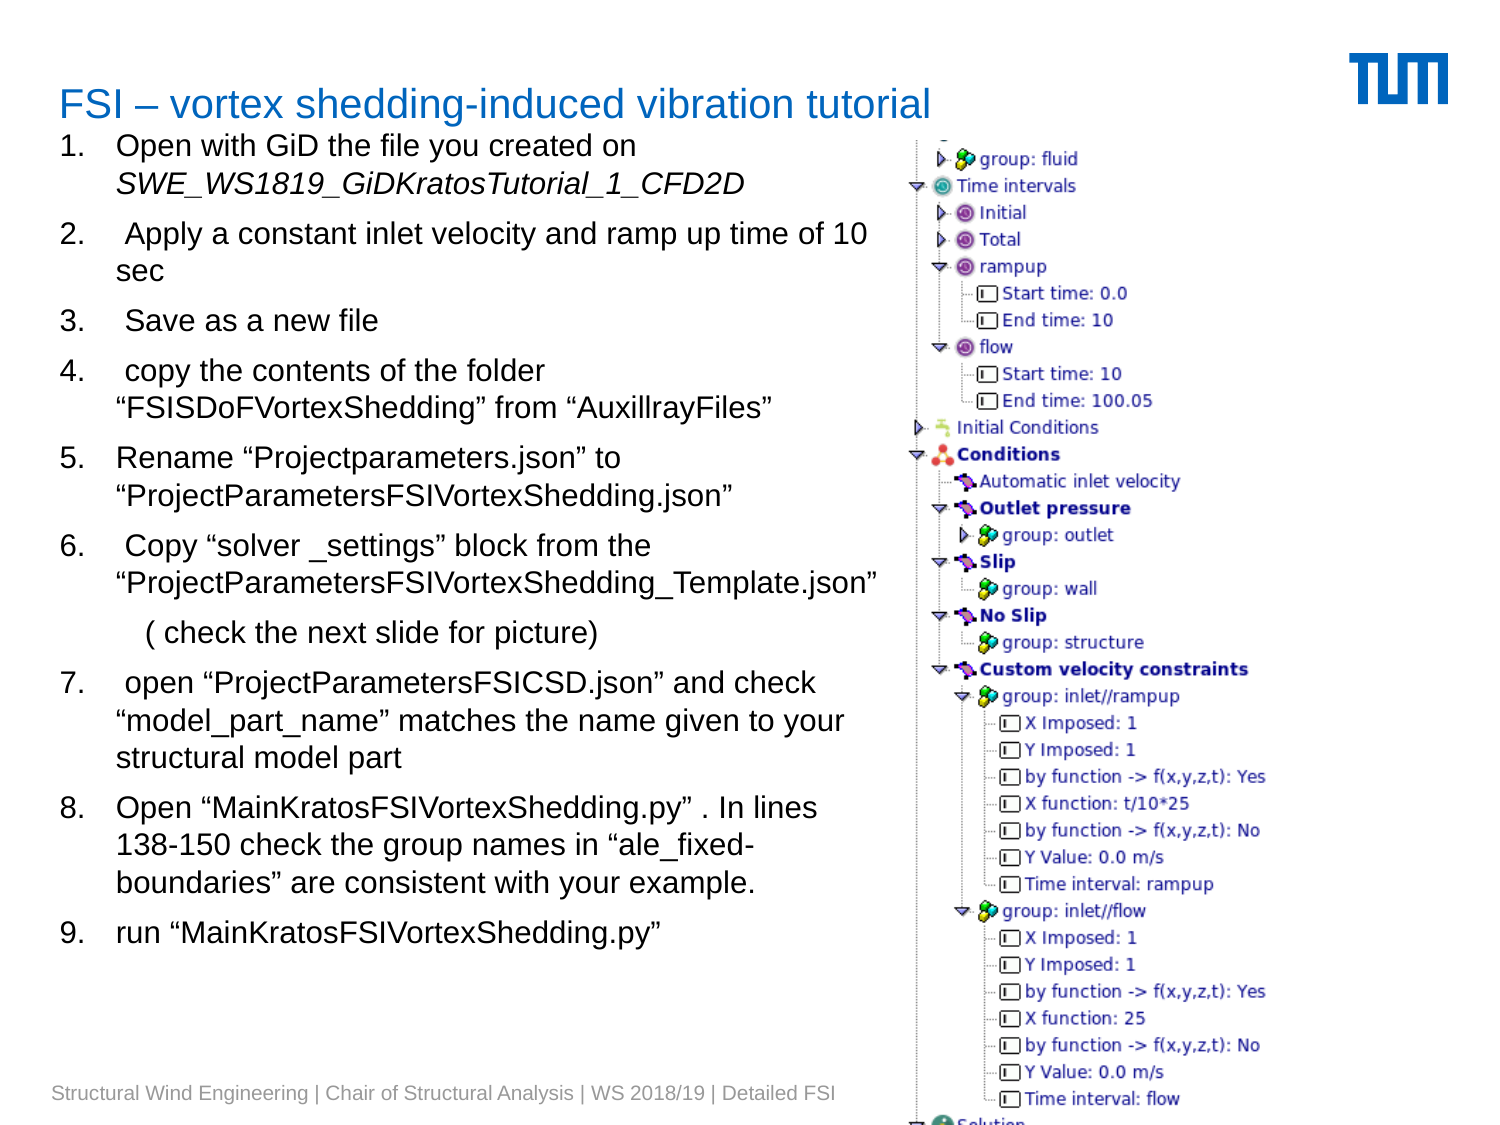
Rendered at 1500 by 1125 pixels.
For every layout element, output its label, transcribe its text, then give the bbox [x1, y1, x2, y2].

title FSI – vortex shedding-induced vibration tutorial [58, 60, 1278, 121]
picture [902, 140, 1500, 1125]
text_box Open with GiD the file you created on SWE_WS1819_GiDKratosTutorial_1_CFD2D Apply a constant inlet velocity and ramp up time of 10 sec Save as a new file copy the contents of the folder “FSISDoFVortexShedding” from “AuxillrayFiles” Rename “Projectparameters.json” to “ProjectParametersFSIVortexShedding.json” Copy “solver _settings” block from the “ProjectParametersFSIVortexShedding_Template.json” ( check the next slide for picture) open “ProjectParametersFSICSD.json” and check “model_part_name” matches the name given to your structural model part Open “MainKratosFSIVortexShedding.py” . In lines 138-150 check the group names in “ale_fixed-boundaries” are consistent with your example. run “MainKratosFSIVortexShedding.py” [59, 125, 891, 1047]
